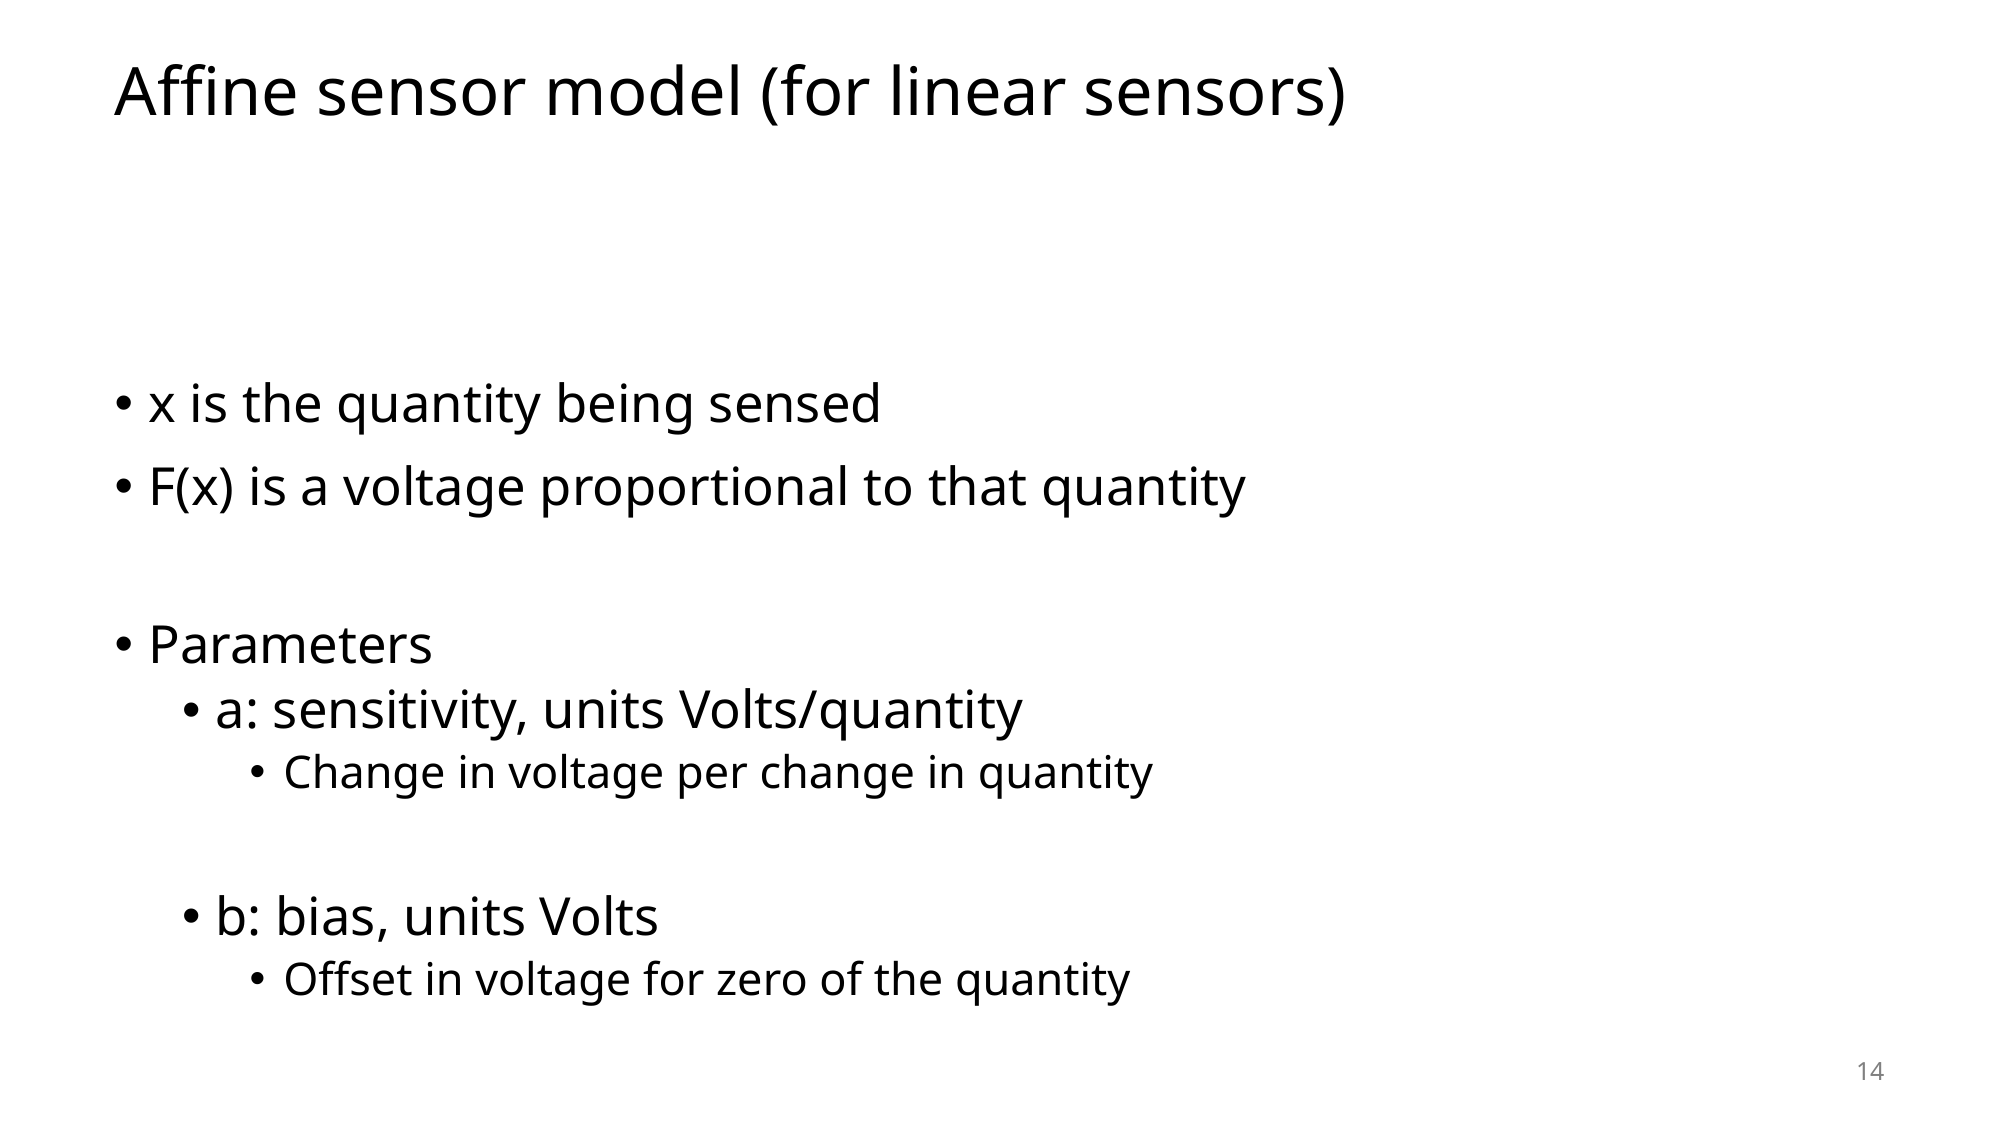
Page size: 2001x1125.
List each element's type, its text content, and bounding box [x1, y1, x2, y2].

slide_number 14 [1749, 1042, 1900, 1103]
title Affine sensor model (for linear sensors) [99, 37, 1900, 150]
